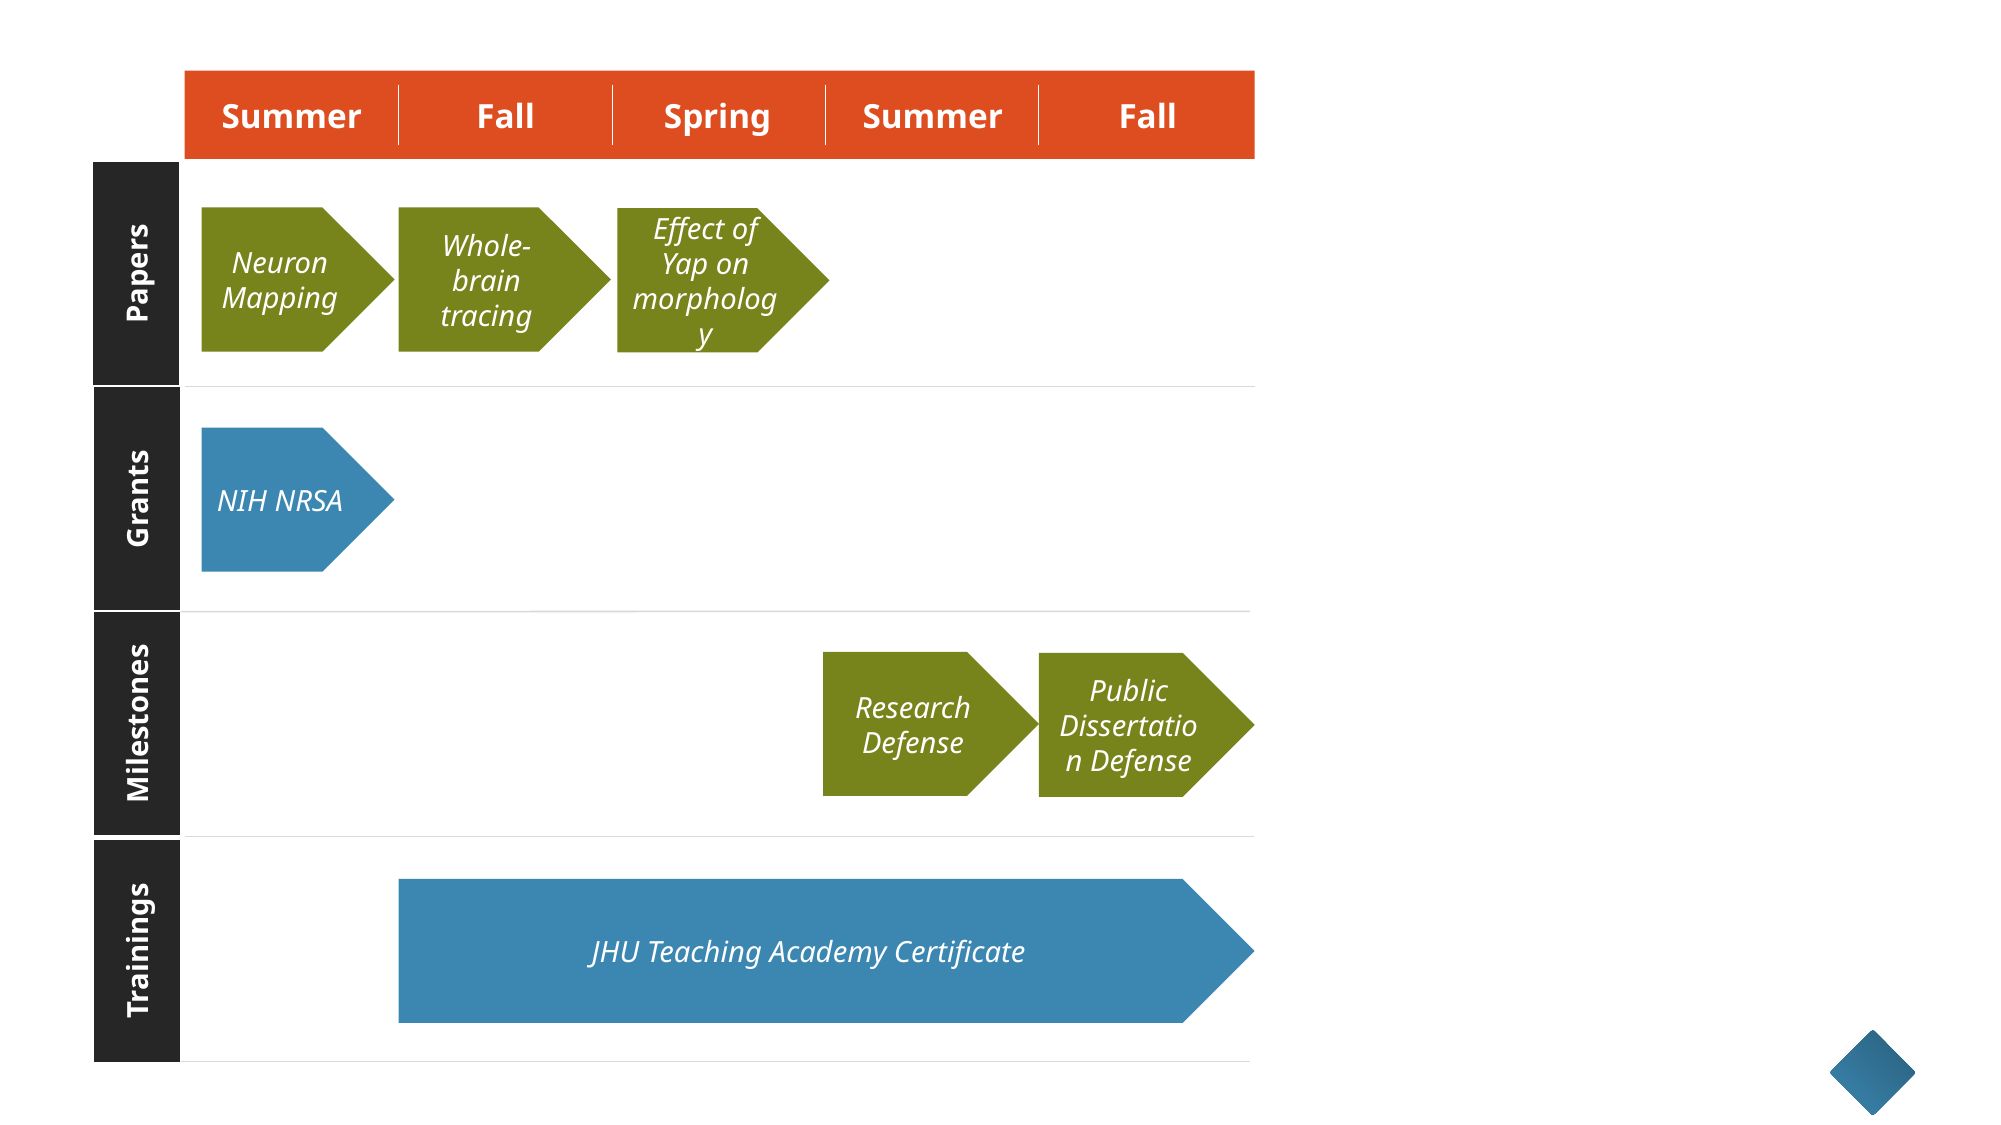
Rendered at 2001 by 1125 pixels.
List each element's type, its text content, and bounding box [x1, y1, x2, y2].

text_box Neuron Mapping [200, 206, 397, 353]
text_box Grants [91, 385, 182, 610]
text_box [184, 70, 1255, 160]
text_box NIH NRSA [200, 426, 397, 573]
text_box JHU Teaching Academy Certificate [397, 877, 1257, 1024]
text_box Papers [91, 160, 181, 385]
text_box Effect of Yap on morphology [616, 207, 831, 354]
text_box Trainings [91, 837, 182, 1065]
text_box Public Dissertation Defense [1037, 651, 1257, 798]
text_box Whole-brain tracing [397, 206, 613, 353]
text_box Research Defense [822, 650, 1037, 797]
text_box Milestones [91, 610, 182, 837]
